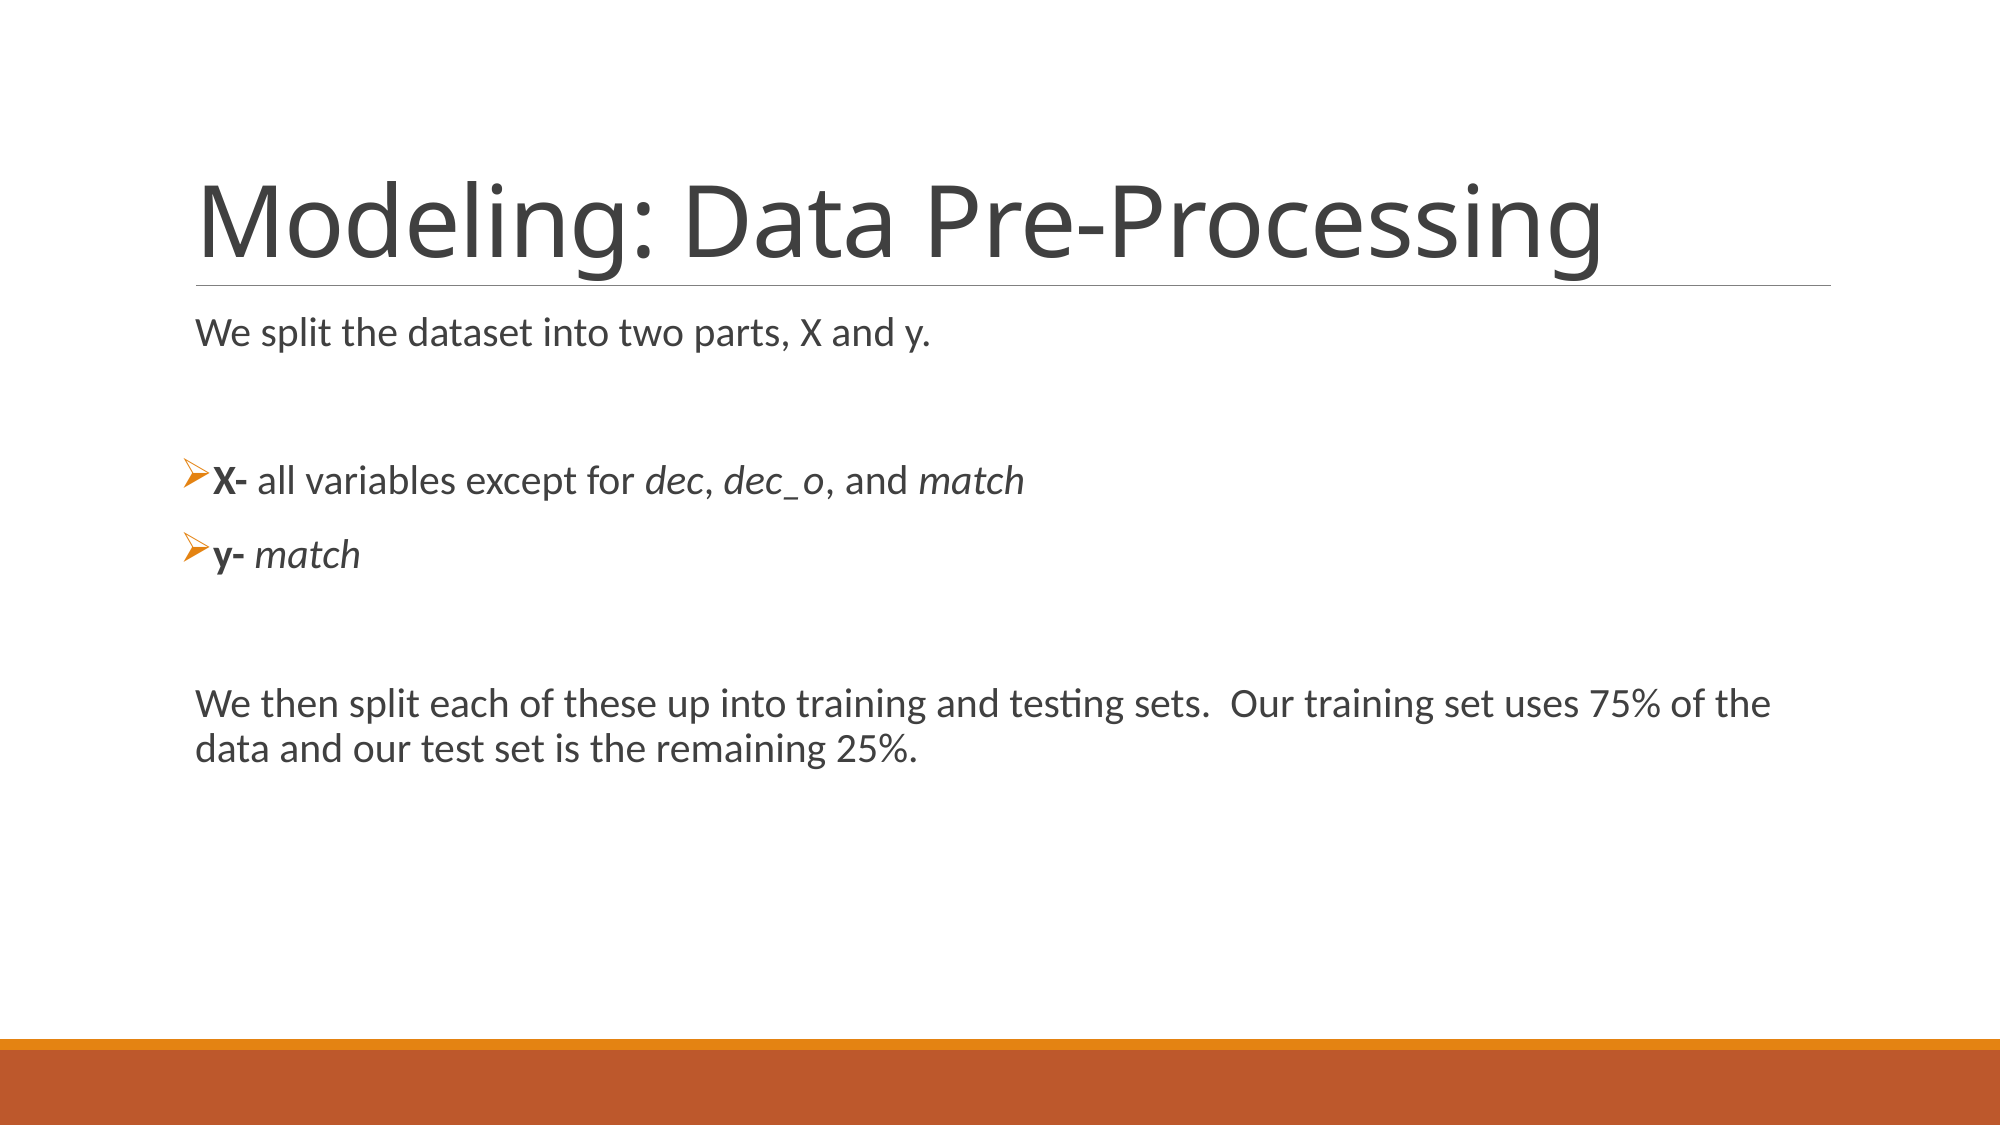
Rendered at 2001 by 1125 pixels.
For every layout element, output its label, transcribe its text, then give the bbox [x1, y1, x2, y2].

list We split the dataset into two parts, X and y. X- all variables except for dec, dec_o, and match y- match We then split each of these up into training and testing sets. Our training set uses 75% of the data and our test set is the remaining 25%. [180, 302, 1830, 963]
title Modeling: Data Pre-Processing [180, 47, 1830, 285]
